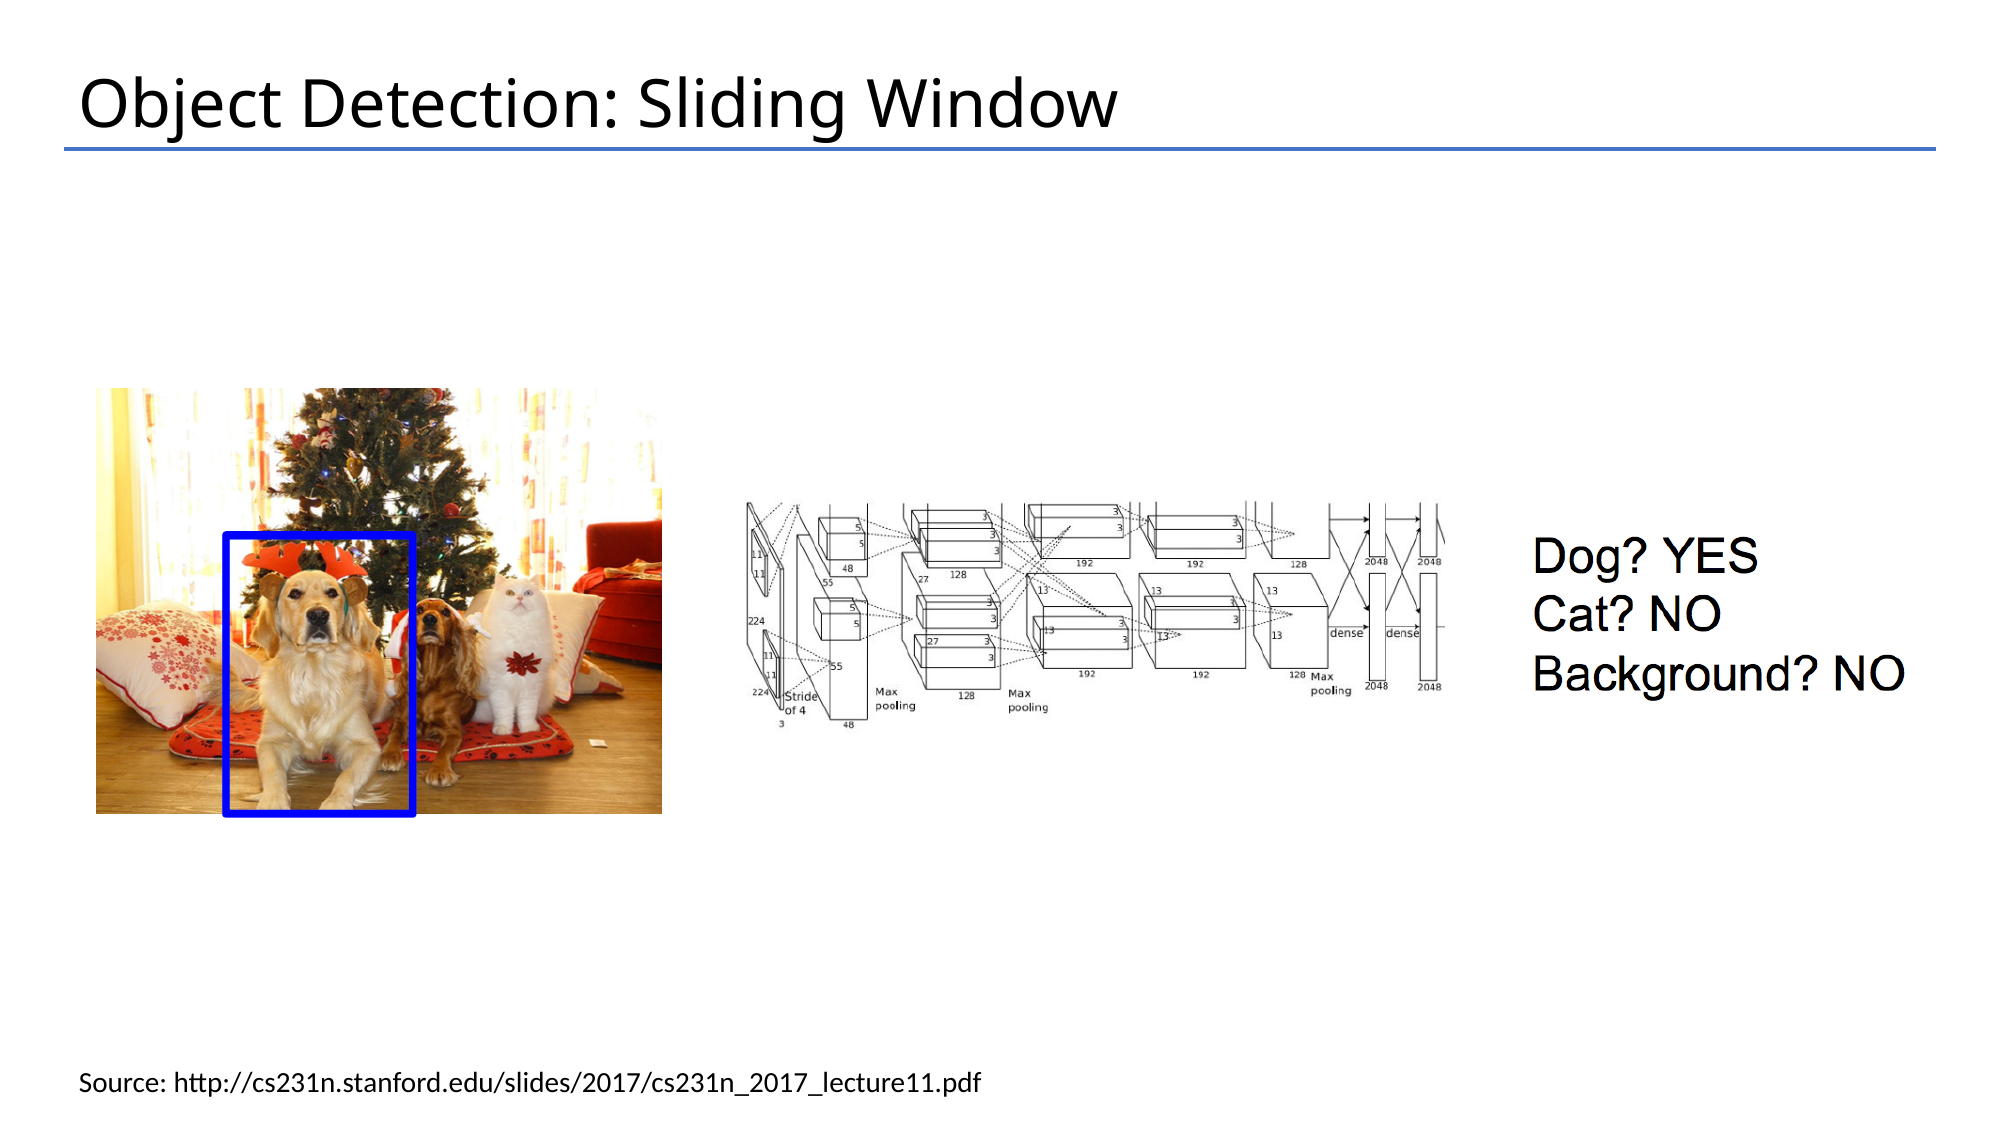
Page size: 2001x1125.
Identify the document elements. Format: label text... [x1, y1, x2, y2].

text_box Source: http://cs231n.stanford.edu/slides/2017/cs231n_2017_lecture11.pdf [63, 1055, 1784, 1106]
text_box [63, 52, 1936, 149]
picture [90, 387, 1910, 818]
